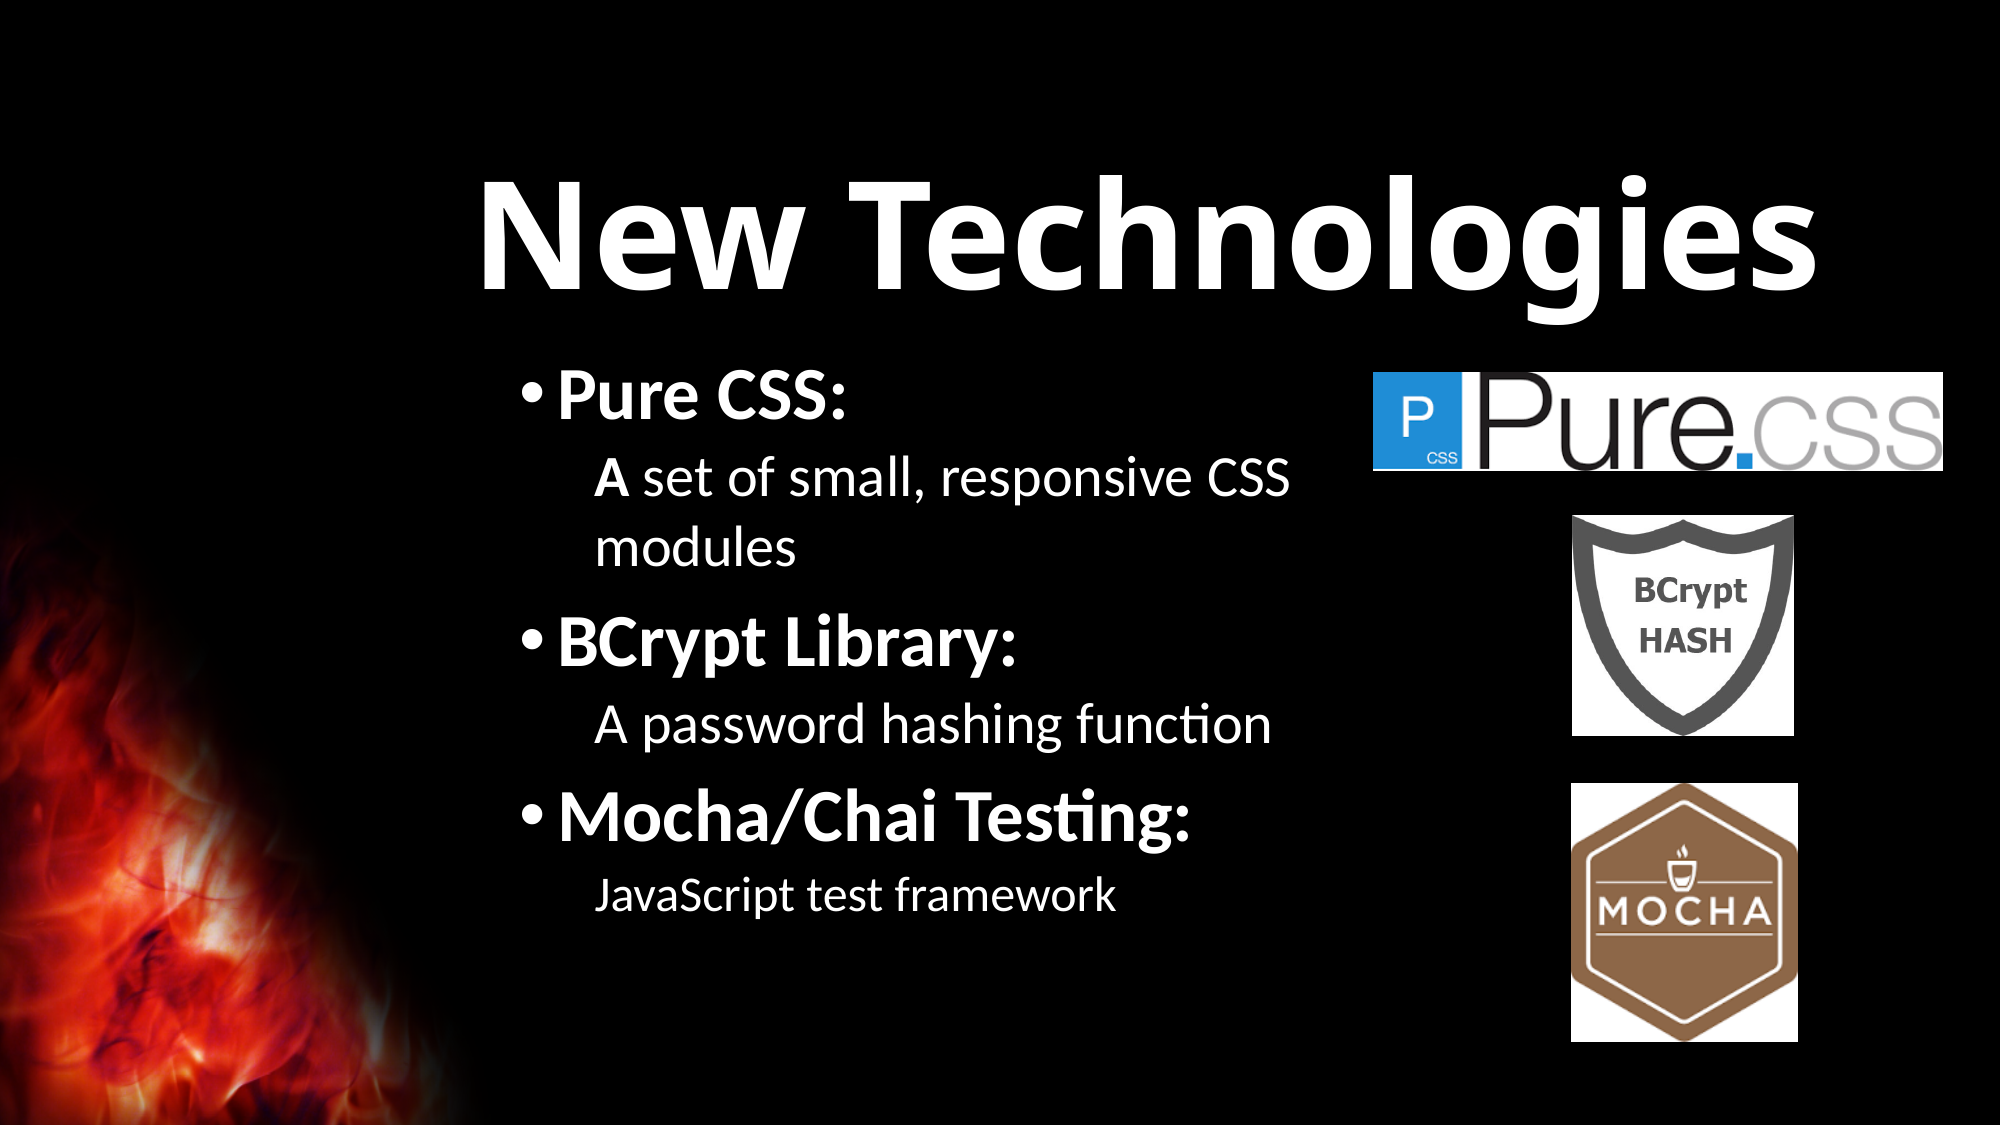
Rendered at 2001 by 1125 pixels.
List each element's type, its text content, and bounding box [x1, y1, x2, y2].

picture [1572, 515, 1794, 736]
title New Technologies [456, 103, 1895, 372]
picture [0, 116, 656, 1125]
list Pure CSS: A set of small, responsive CSS modules BCrypt Library: A password hashing function Mocha/Chai Testing: JavaScript test framework [656, 347, 1435, 1021]
picture [1571, 783, 1799, 1042]
picture [1373, 372, 1943, 471]
